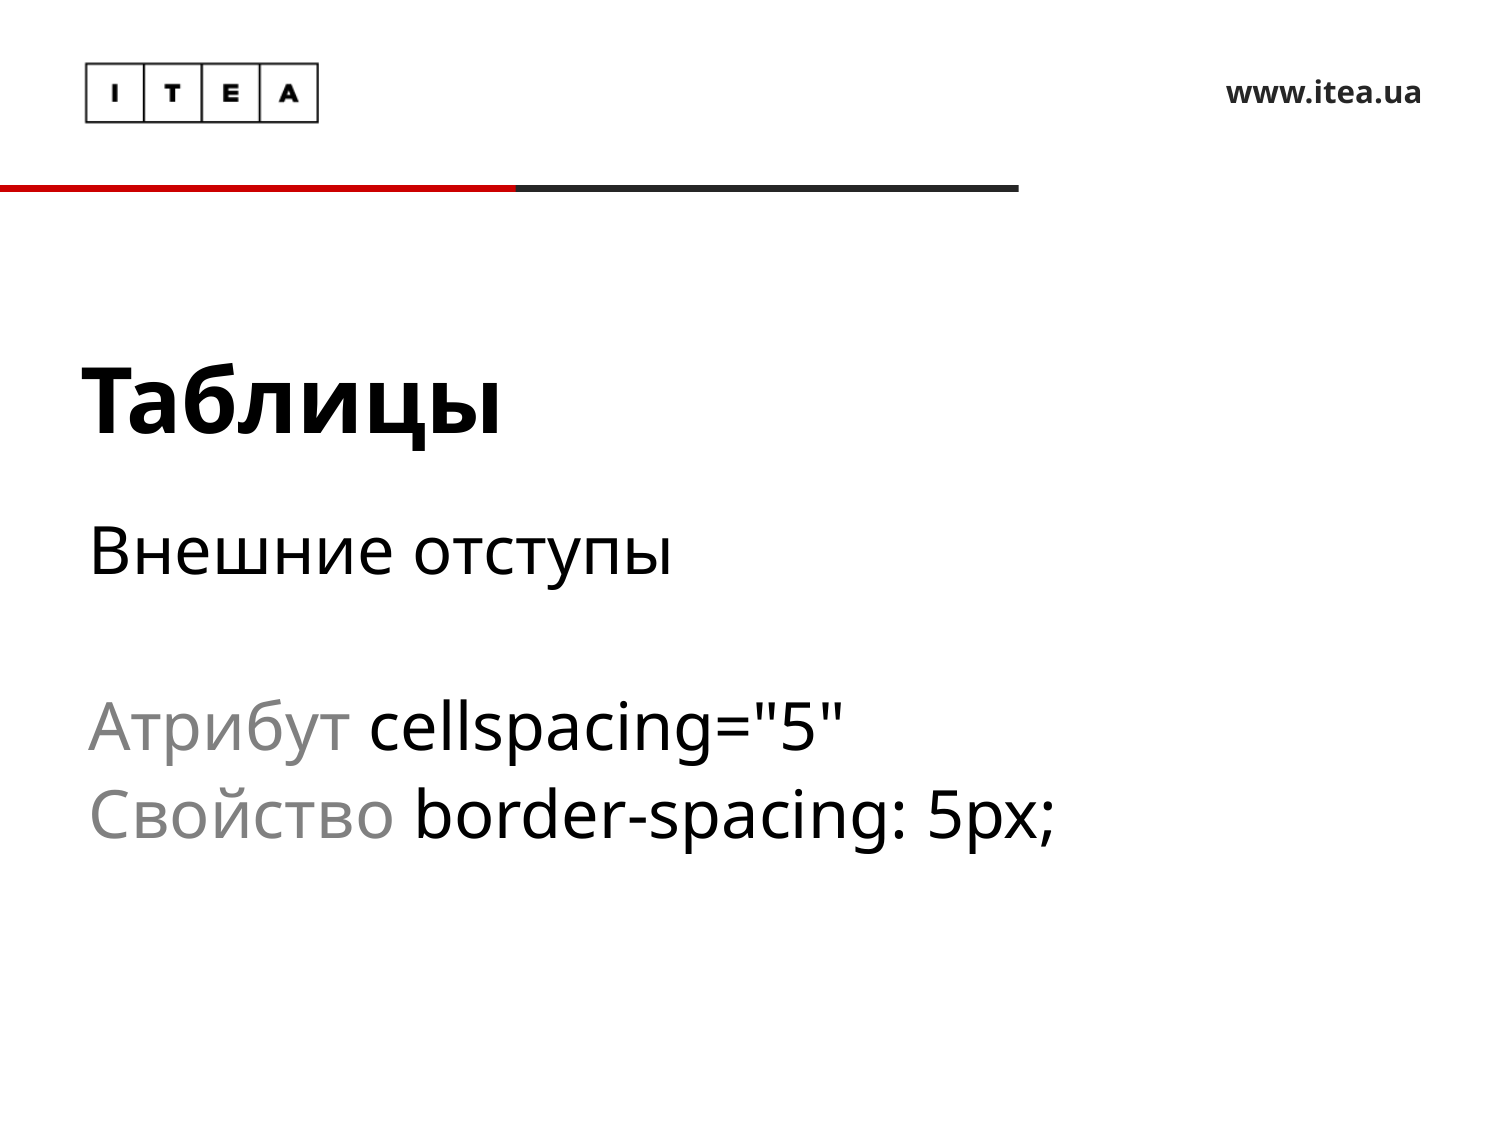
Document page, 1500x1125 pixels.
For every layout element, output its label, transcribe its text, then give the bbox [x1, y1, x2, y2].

list Внешние отступы Атрибут cellspacing="5" Свойство border-spacing: 5px; [74, 492, 1416, 1036]
text_box [0, 185, 516, 192]
text_box [516, 185, 1019, 192]
text_box www.itea.ua [1172, 66, 1477, 115]
title Таблицы [65, 323, 1425, 421]
picture [57, 49, 344, 133]
